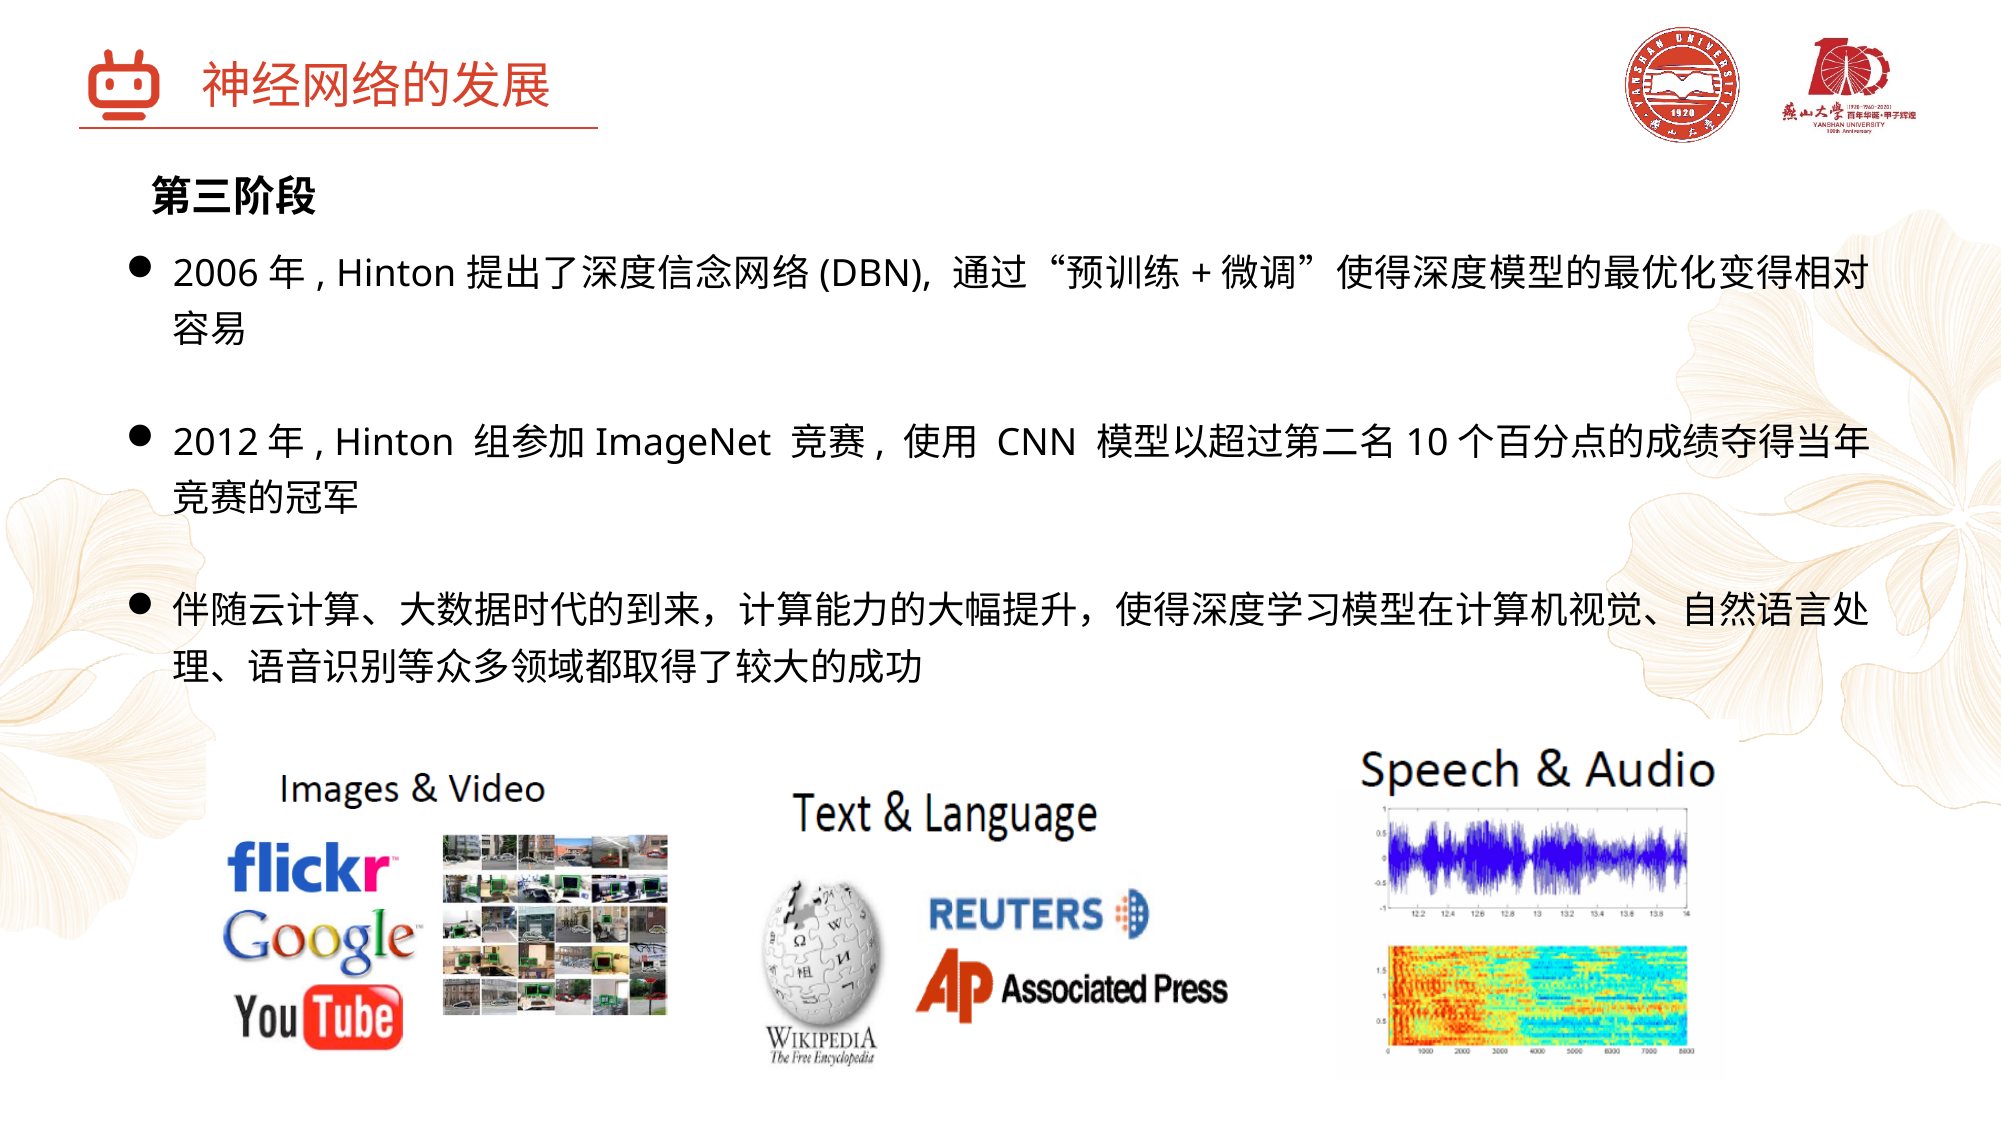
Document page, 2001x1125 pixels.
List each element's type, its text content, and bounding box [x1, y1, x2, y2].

text_box 第三阶段 [135, 161, 875, 227]
picture [746, 741, 1250, 1106]
picture [0, 359, 686, 1078]
picture [1321, 188, 2001, 1085]
text_box 2006年, Hinton提出了深度信念网络(DBN), 通过“预训练+微调”使得深度模型的最优化变得相对容易 2012年, Hinton 组参加ImageNet 竞赛, 使用 CNN 模型以超过第二名10个百分点的成绩夺得当年竞赛的冠军 伴随云计算、大数据时代的到来，计算能力的大幅提升，使得深度学习模型在计算机视觉、自然语言处理、语音识别等众多领域都取得了较大的成功 [111, 230, 1529, 696]
picture [78, 39, 169, 127]
text_box 神经网络的发展 [186, 46, 567, 121]
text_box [1624, 22, 1939, 147]
